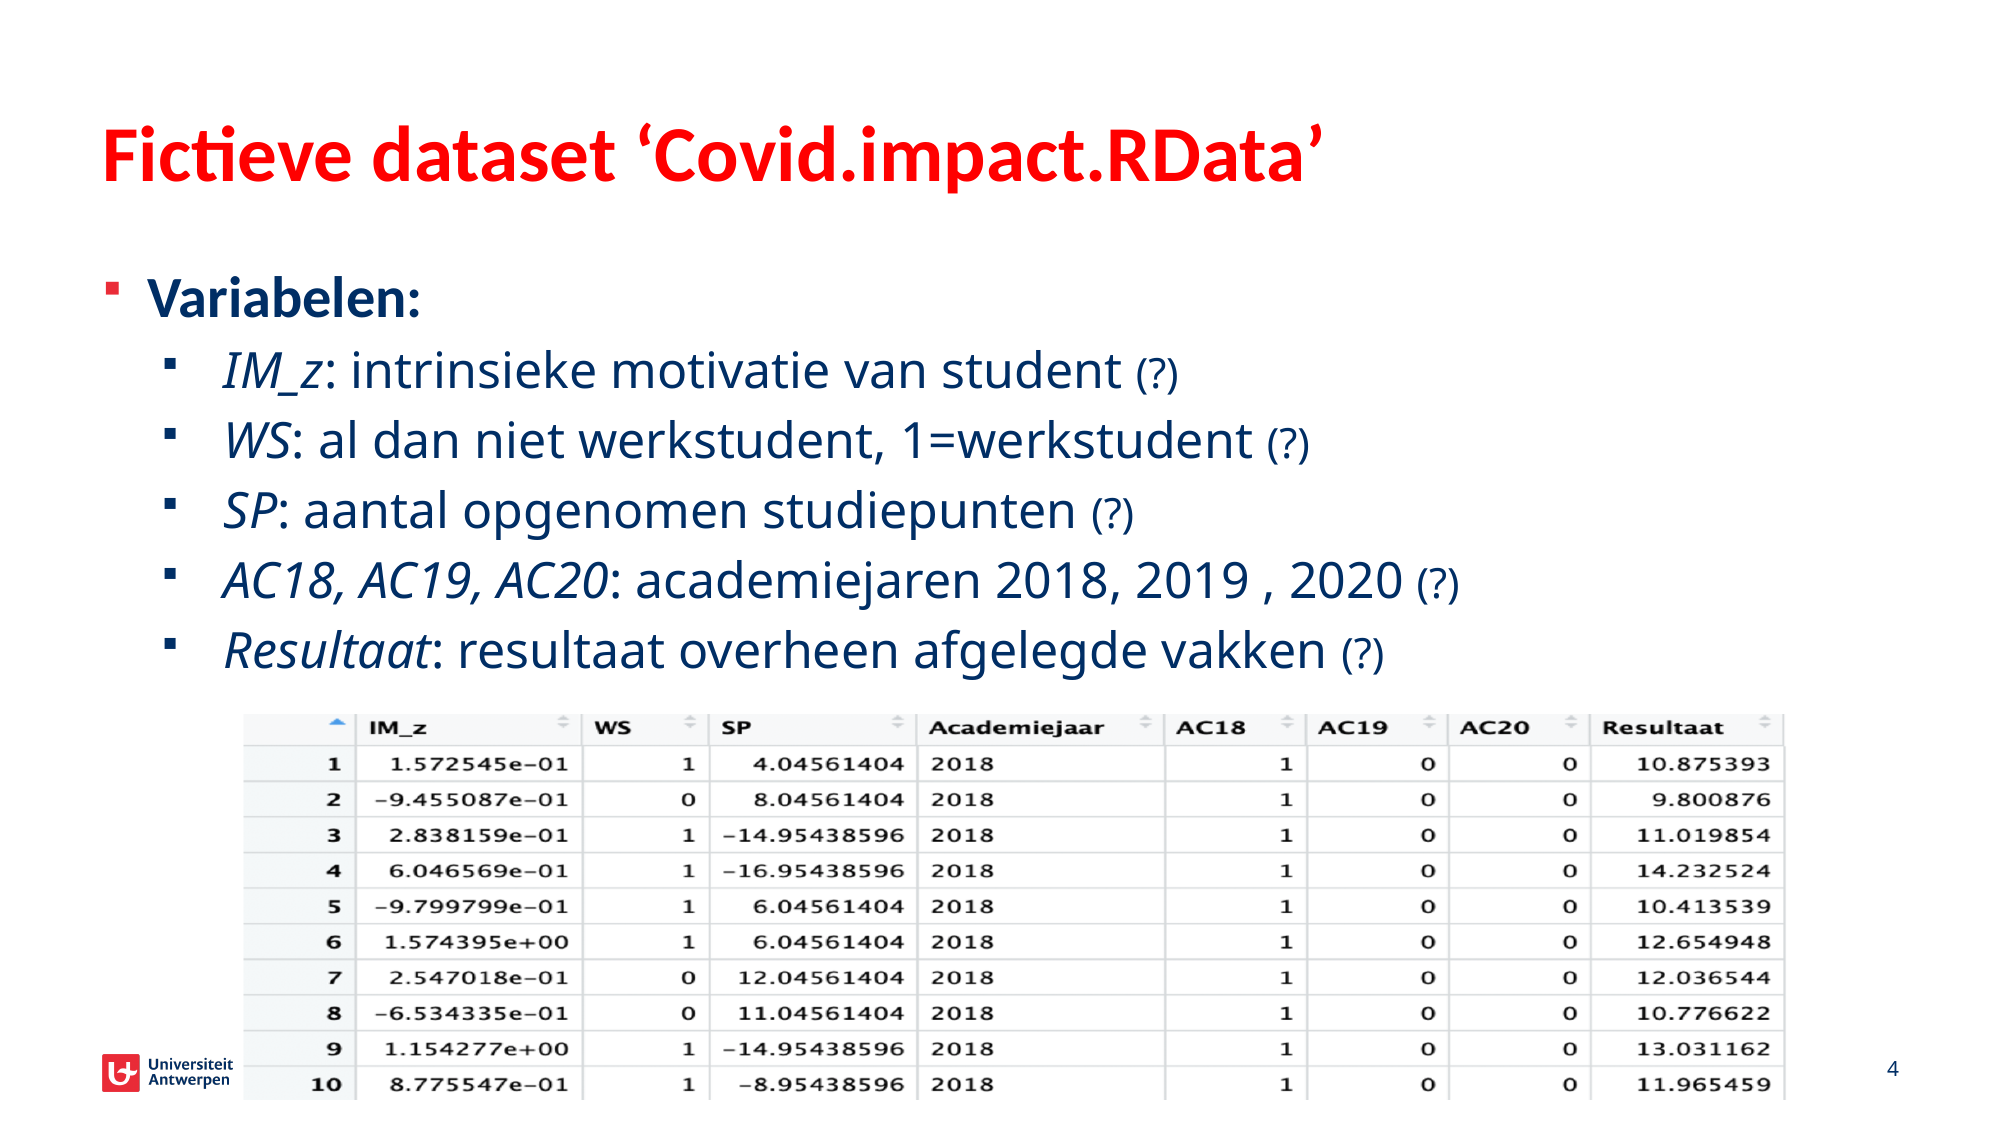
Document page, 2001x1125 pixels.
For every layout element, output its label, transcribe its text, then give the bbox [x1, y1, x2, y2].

picture [239, 711, 1788, 1100]
slide_number 4 [1796, 1039, 1914, 1100]
picture [102, 1054, 233, 1092]
list Variabelen: IM_z: intrinsieke motivatie van student (?) WS: al dan niet werkstudent, 1=werkstudent (?) SP: aantal opgenomen studiepunten (?) AC18, AC19, AC20: academiejaren 2018, 2019 , 2020 (?) Resultaat: resultaat overheen afgelegde vakken (?) [102, 258, 1898, 1024]
title Fictieve dataset ‘Covid.impact.RData’ [102, 101, 1898, 232]
